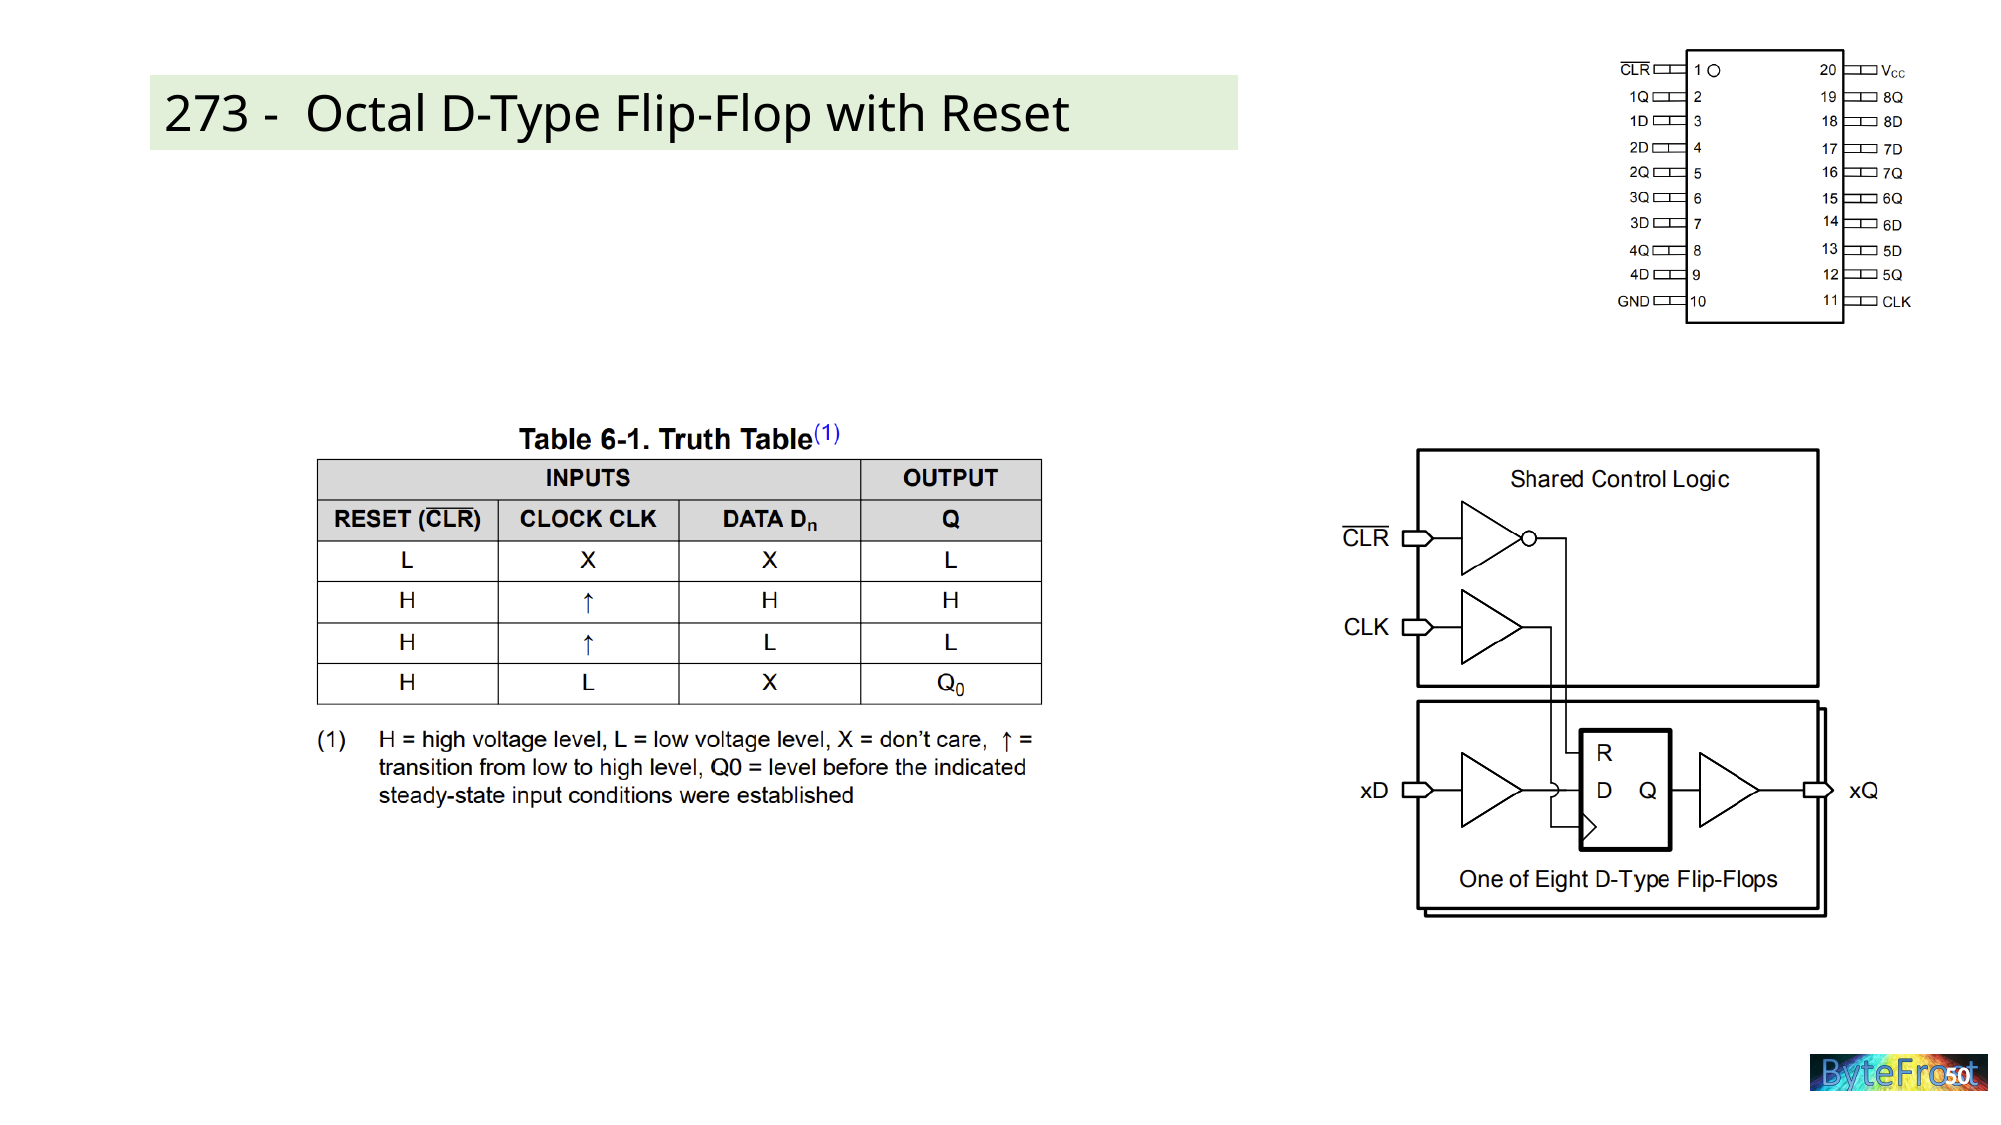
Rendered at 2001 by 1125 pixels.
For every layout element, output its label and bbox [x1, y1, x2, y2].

picture [292, 413, 1132, 828]
title [150, 75, 1239, 150]
picture [1583, 45, 1969, 340]
picture [1810, 1054, 1988, 1091]
picture [1320, 413, 1946, 946]
